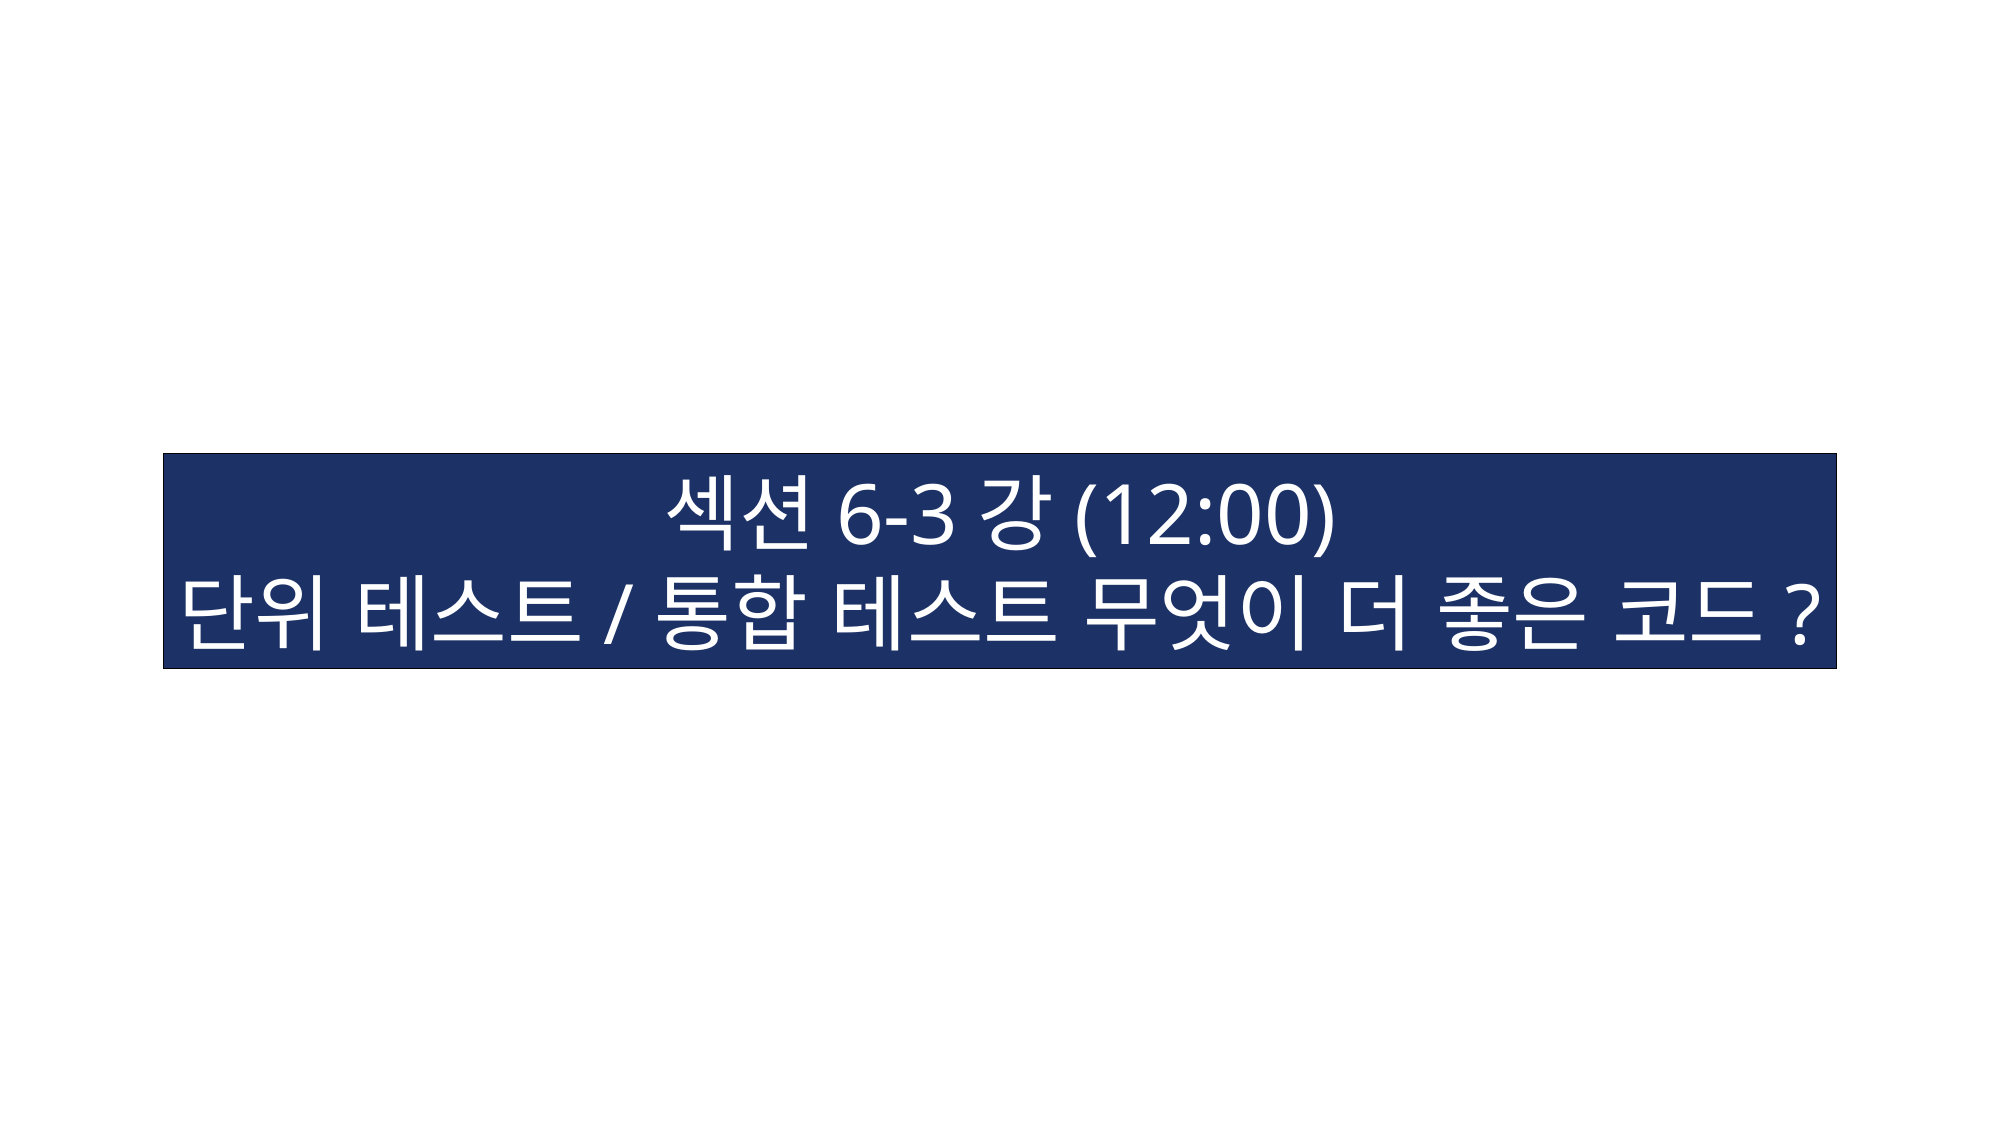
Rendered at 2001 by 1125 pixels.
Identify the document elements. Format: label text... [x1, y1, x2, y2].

text_box 섹션6-3강(12:00) 단위 테스트/통합 테스트 무엇이 더 좋은 코드? [163, 453, 1837, 669]
